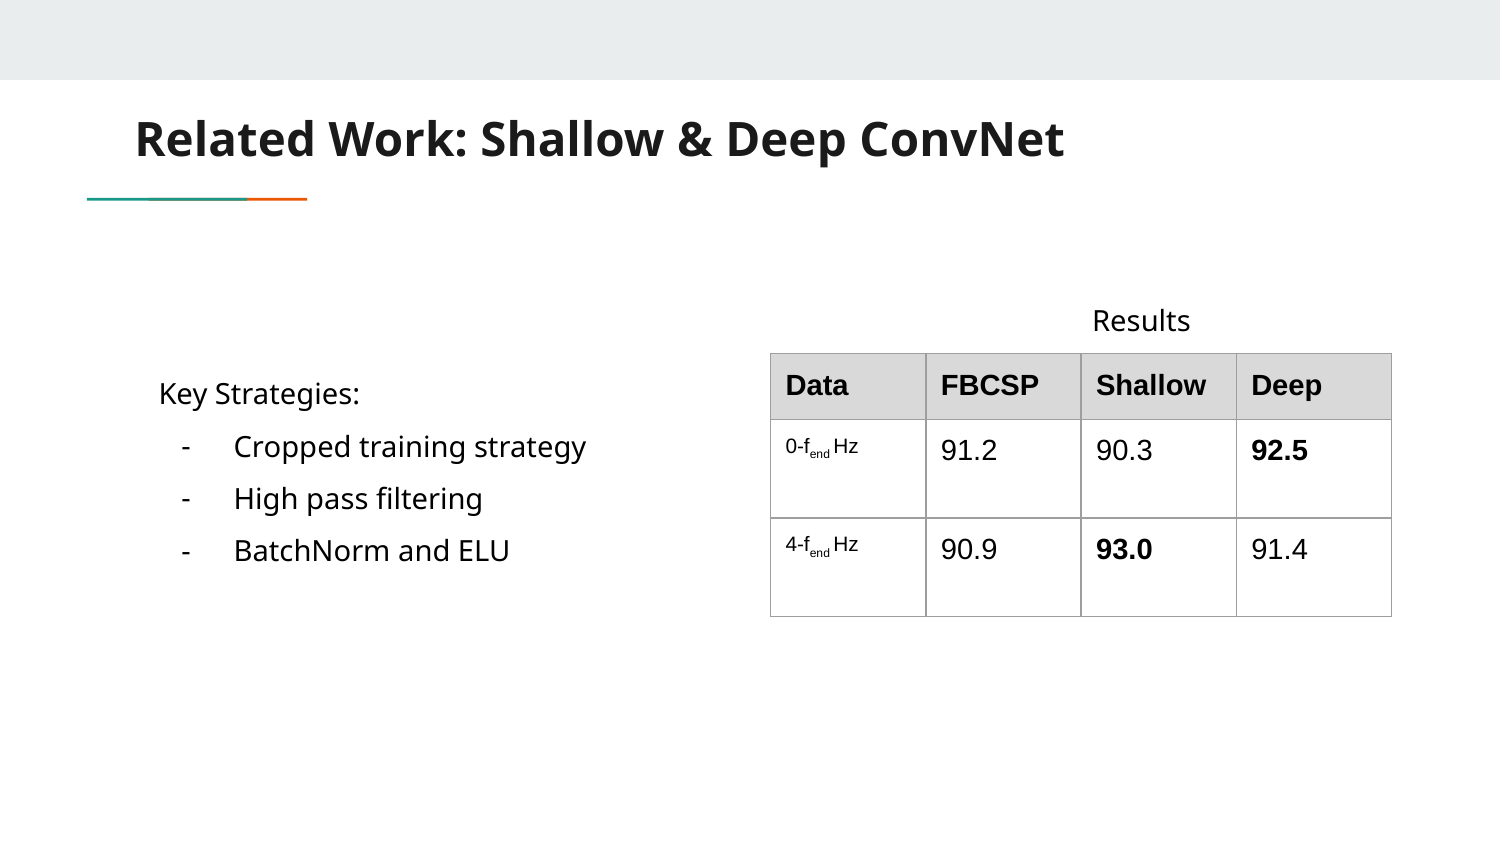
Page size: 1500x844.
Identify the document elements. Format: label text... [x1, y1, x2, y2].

text_box Results [1018, 287, 1264, 353]
table_header Shallow [1082, 354, 1236, 419]
table_cell 92.5 [1237, 420, 1391, 517]
table_cell 0-fend Hz [771, 420, 925, 517]
table_cell 90.3 [1082, 420, 1236, 517]
table_cell 93.0 [1082, 519, 1236, 616]
table_header Deep [1237, 354, 1391, 419]
table_cell 91.4 [1237, 519, 1391, 616]
table_header Data [771, 354, 925, 419]
text_box Key Strategies: Cropped training strategy High pass filtering BatchNorm and ELU [143, 342, 633, 583]
table_cell 90.9 [927, 519, 1080, 616]
table_cell 4-fend Hz [771, 519, 925, 616]
table_cell 91.2 [927, 420, 1080, 517]
table_header FBCSP [927, 354, 1080, 419]
title Related Work: Shallow & Deep ConvNet [119, 93, 1381, 182]
